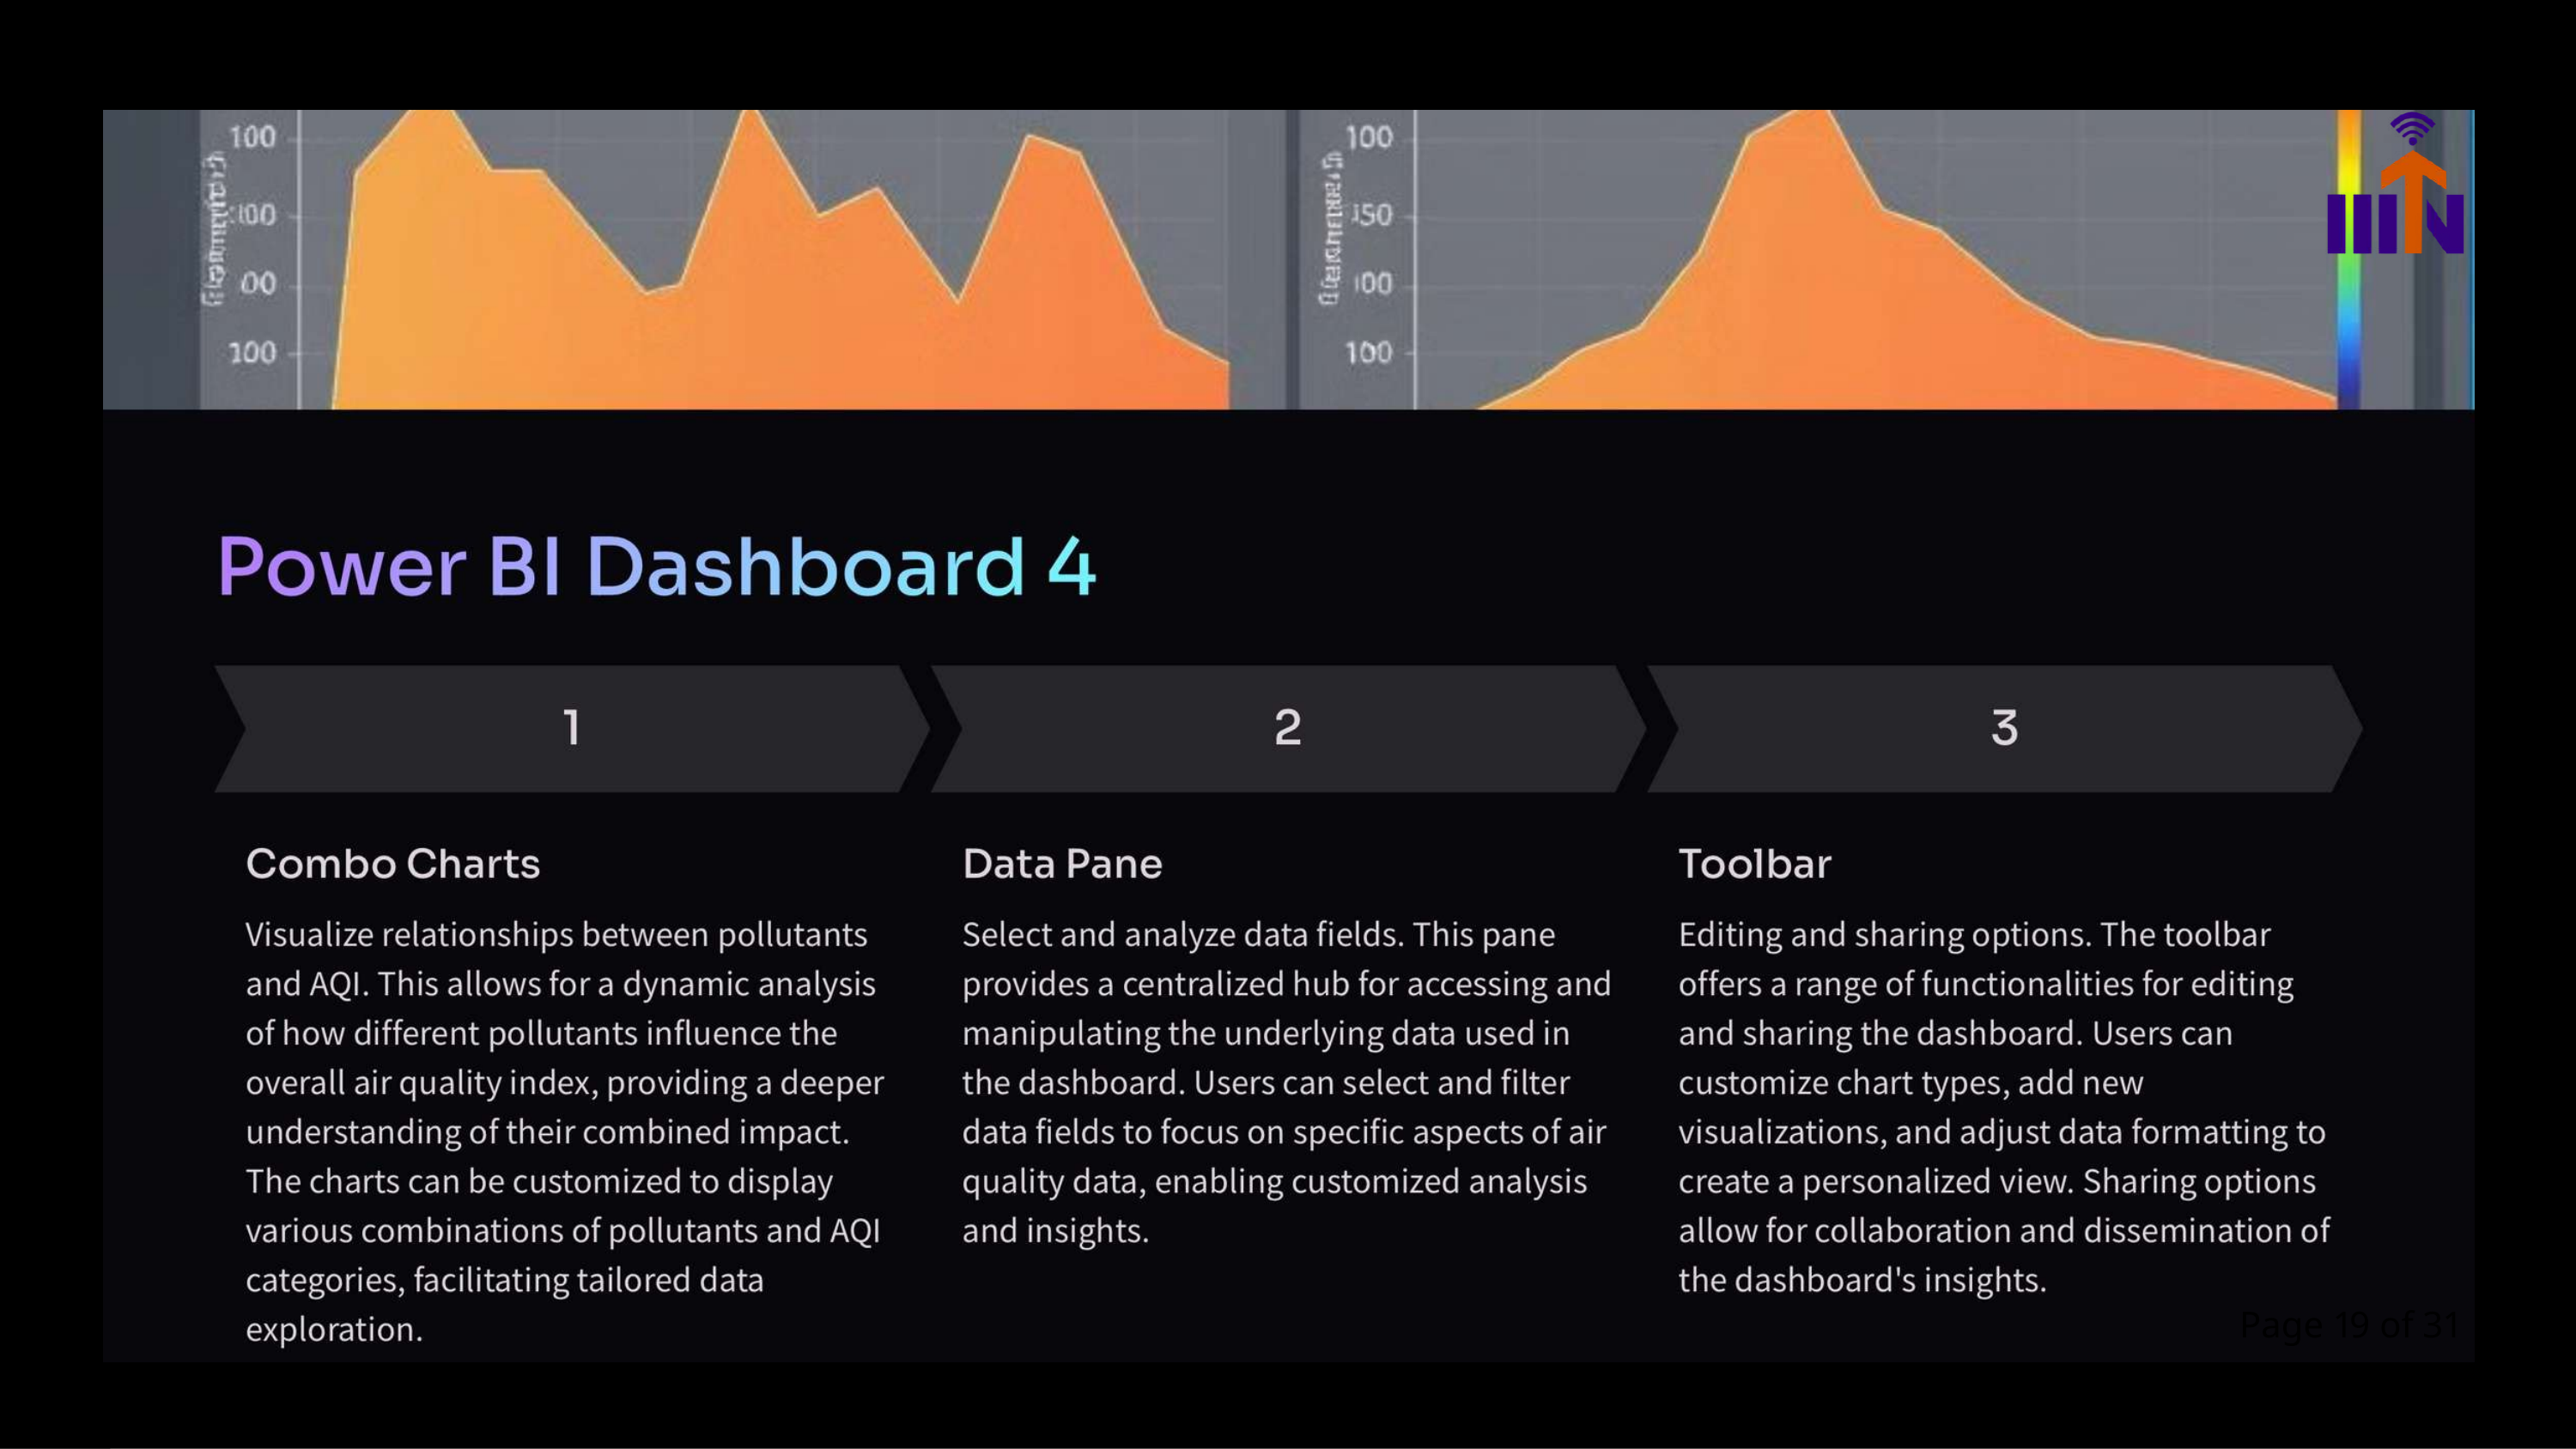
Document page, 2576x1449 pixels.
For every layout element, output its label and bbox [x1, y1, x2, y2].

text_box [0, 0, 2576, 1449]
